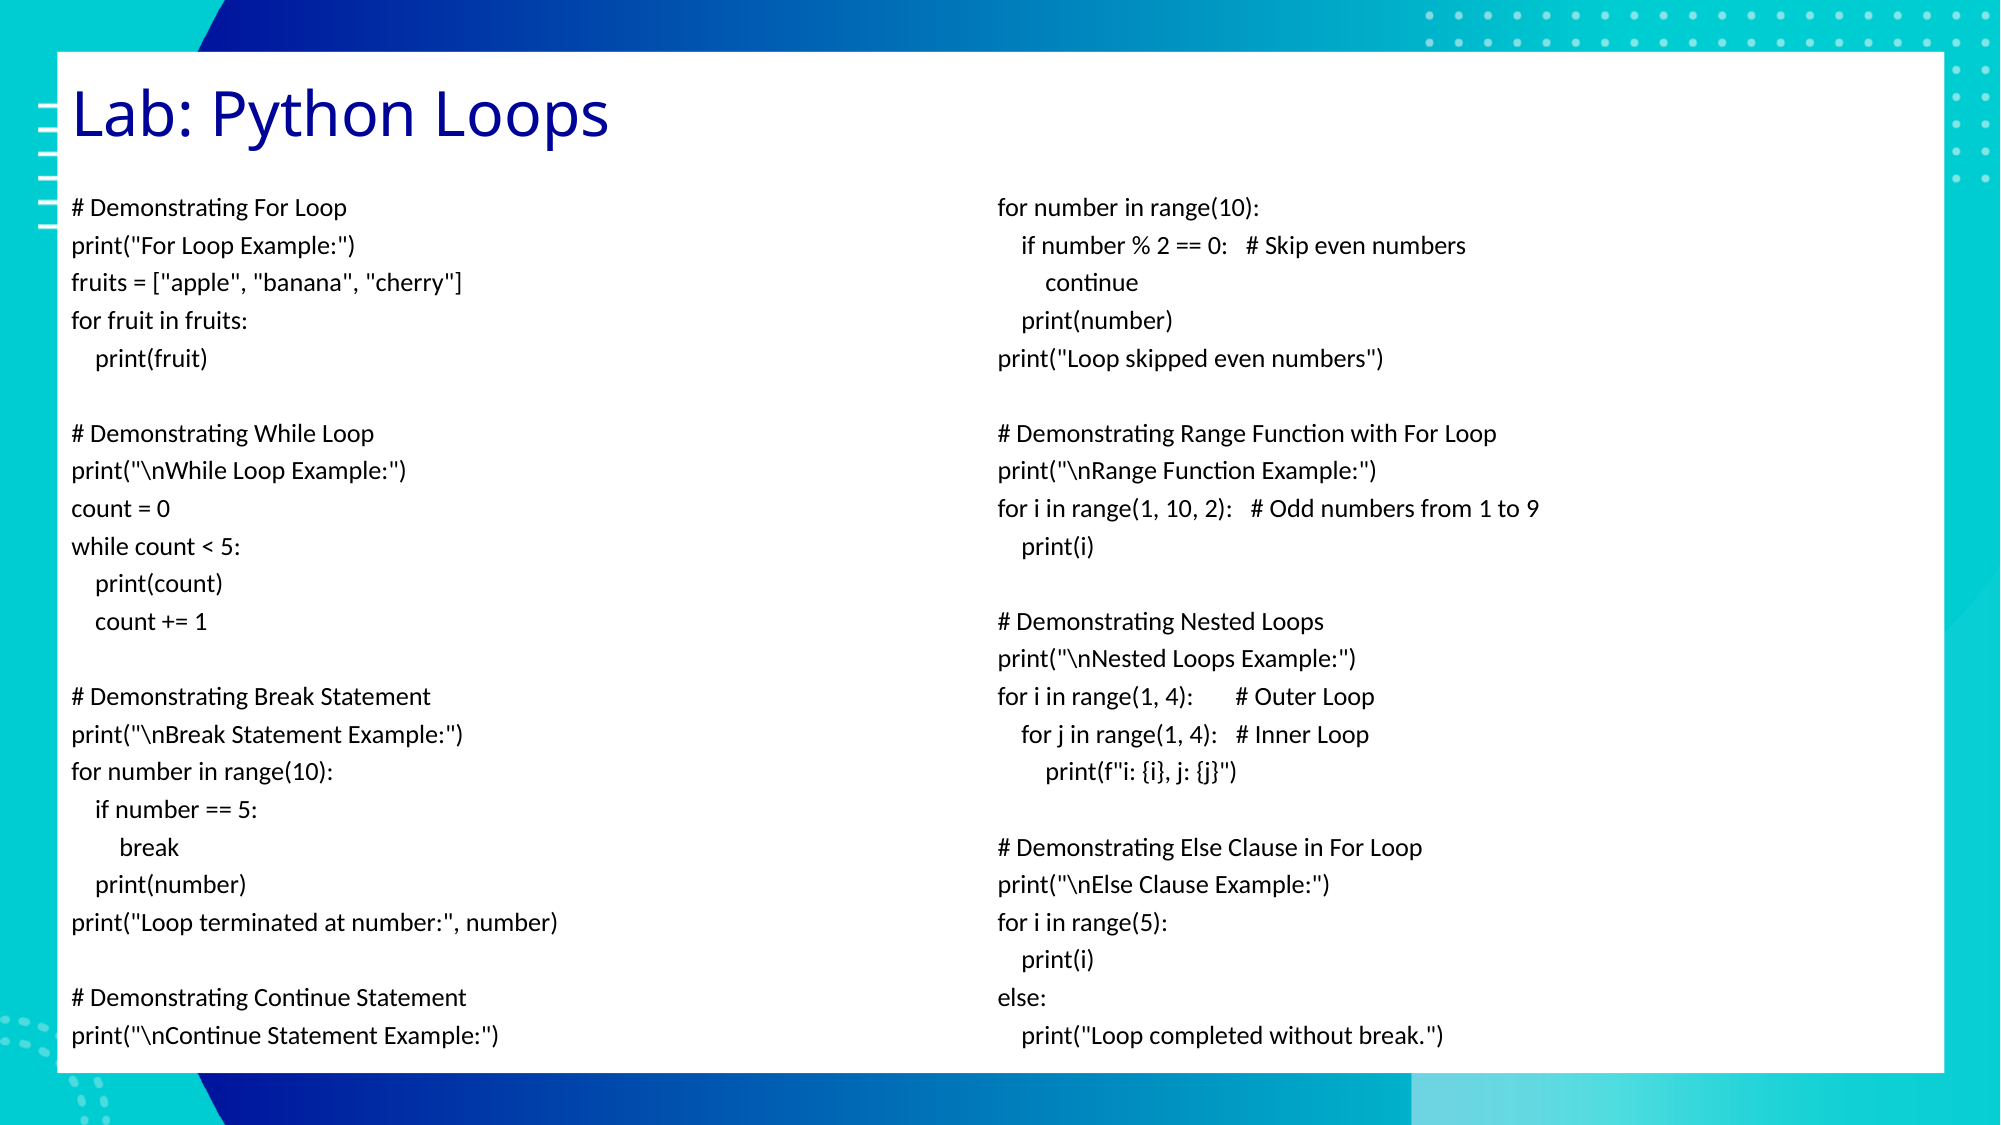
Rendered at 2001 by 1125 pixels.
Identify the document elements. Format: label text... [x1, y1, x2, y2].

picture [0, 0, 2001, 1125]
title Lab: Python Loops [56, 56, 1939, 176]
list # Demonstrating For Loop print("For Loop Example:") fruits = ["apple", "banana", "cherry"] for fruit in fruits: print(fruit) # Demonstrating While Loop print("\nWhile Loop Example:") count = 0 while count < 5: print(count) count += 1 # Demonstrating Break Statement print("\nBreak Statement Example:") for number in range(10): if number == 5: break print(number) print("Loop terminated at number:", number) # Demonstrating Continue Statement print("\nContinue Statement Example:") for number in range(10): if number % 2 == 0: # Skip even numbers continue print(number) print("Loop skipped even numbers") # Demonstrating Range Function with For Loop print("\nRange Function Example:") for i in range(1, 10, 2): # Odd numbers from 1 to 9 print(i) # Demonstrating Nested Loops print("\nNested Loops Example:") for i in range(1, 4): # Outer Loop for j in range(1, 4): # Inner Loop print(f"i: {i}, j: {j}") # Demonstrating Else Clause in For Loop print("\nElse Clause Example:") for i in range(5): print(i) else: print("Loop completed without break.") [56, 176, 1939, 1069]
